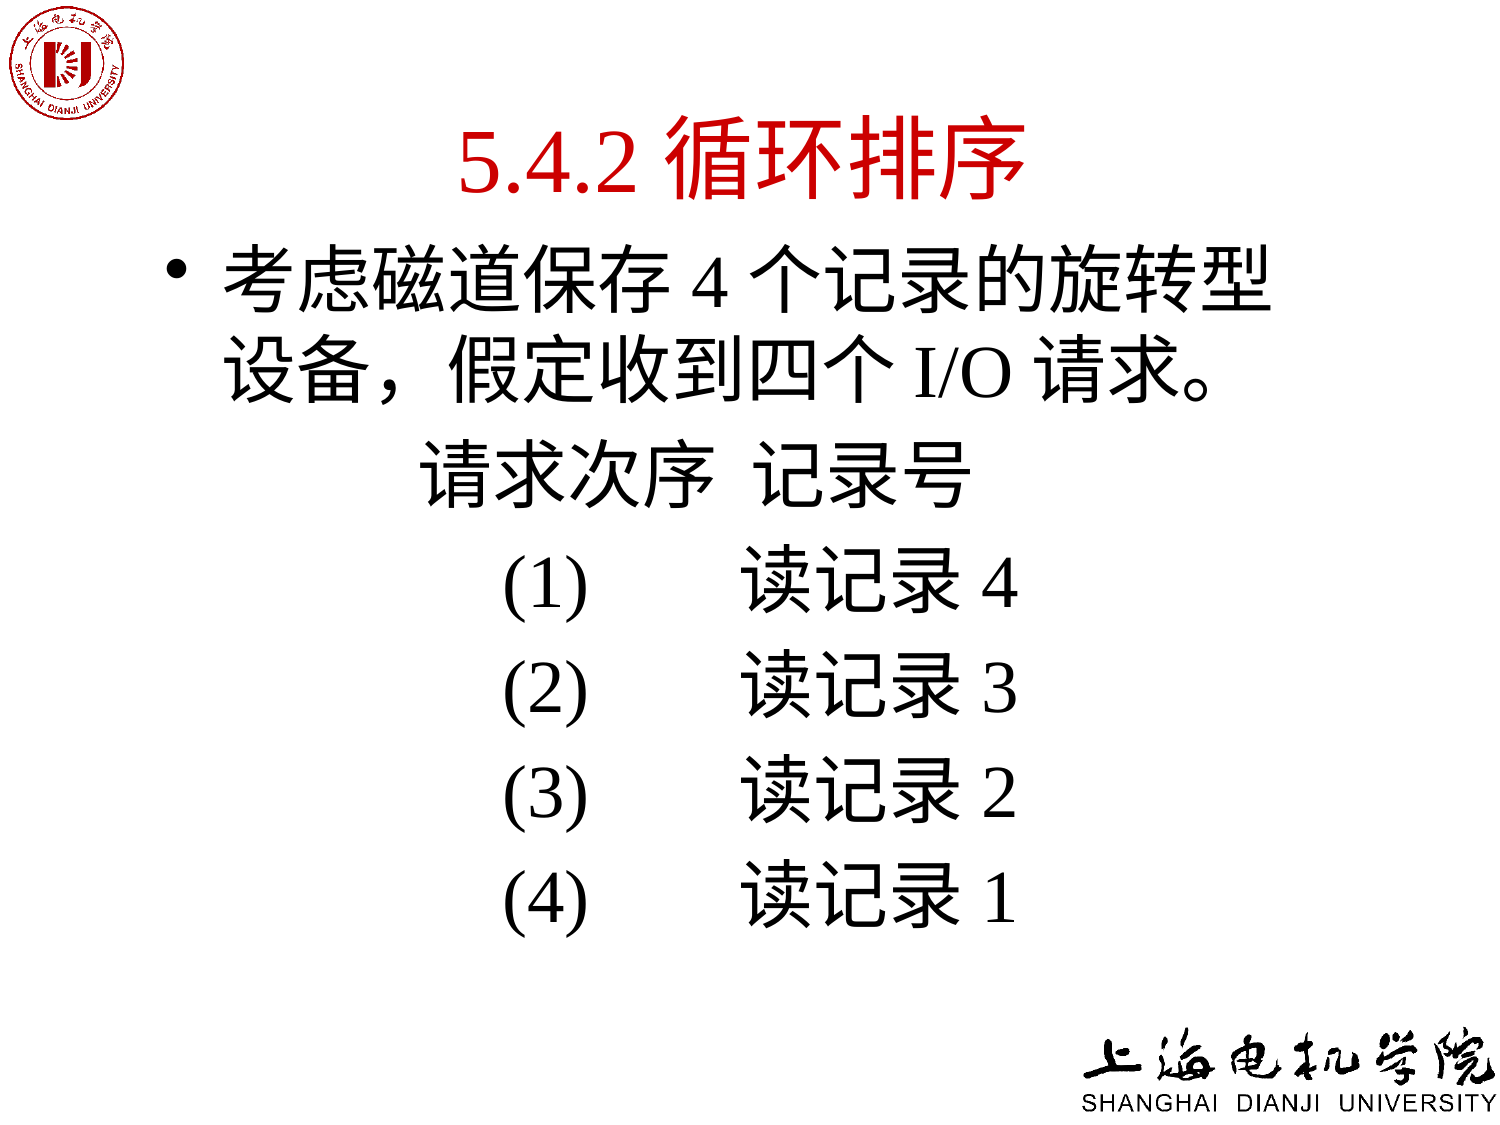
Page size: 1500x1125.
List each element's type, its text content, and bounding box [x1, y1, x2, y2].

list 考虑磁道保存4个记录的旋转型设备，假定收到四个I/O请求。 请求次序 记录号 (1) 读记录4 (2) 读记录3 (3) 读记录2 (4) 读记录1 [150, 224, 1289, 953]
picture [9, 6, 124, 120]
title 5.4.2循环排序 [105, 93, 1381, 205]
picture [1079, 1023, 1500, 1114]
